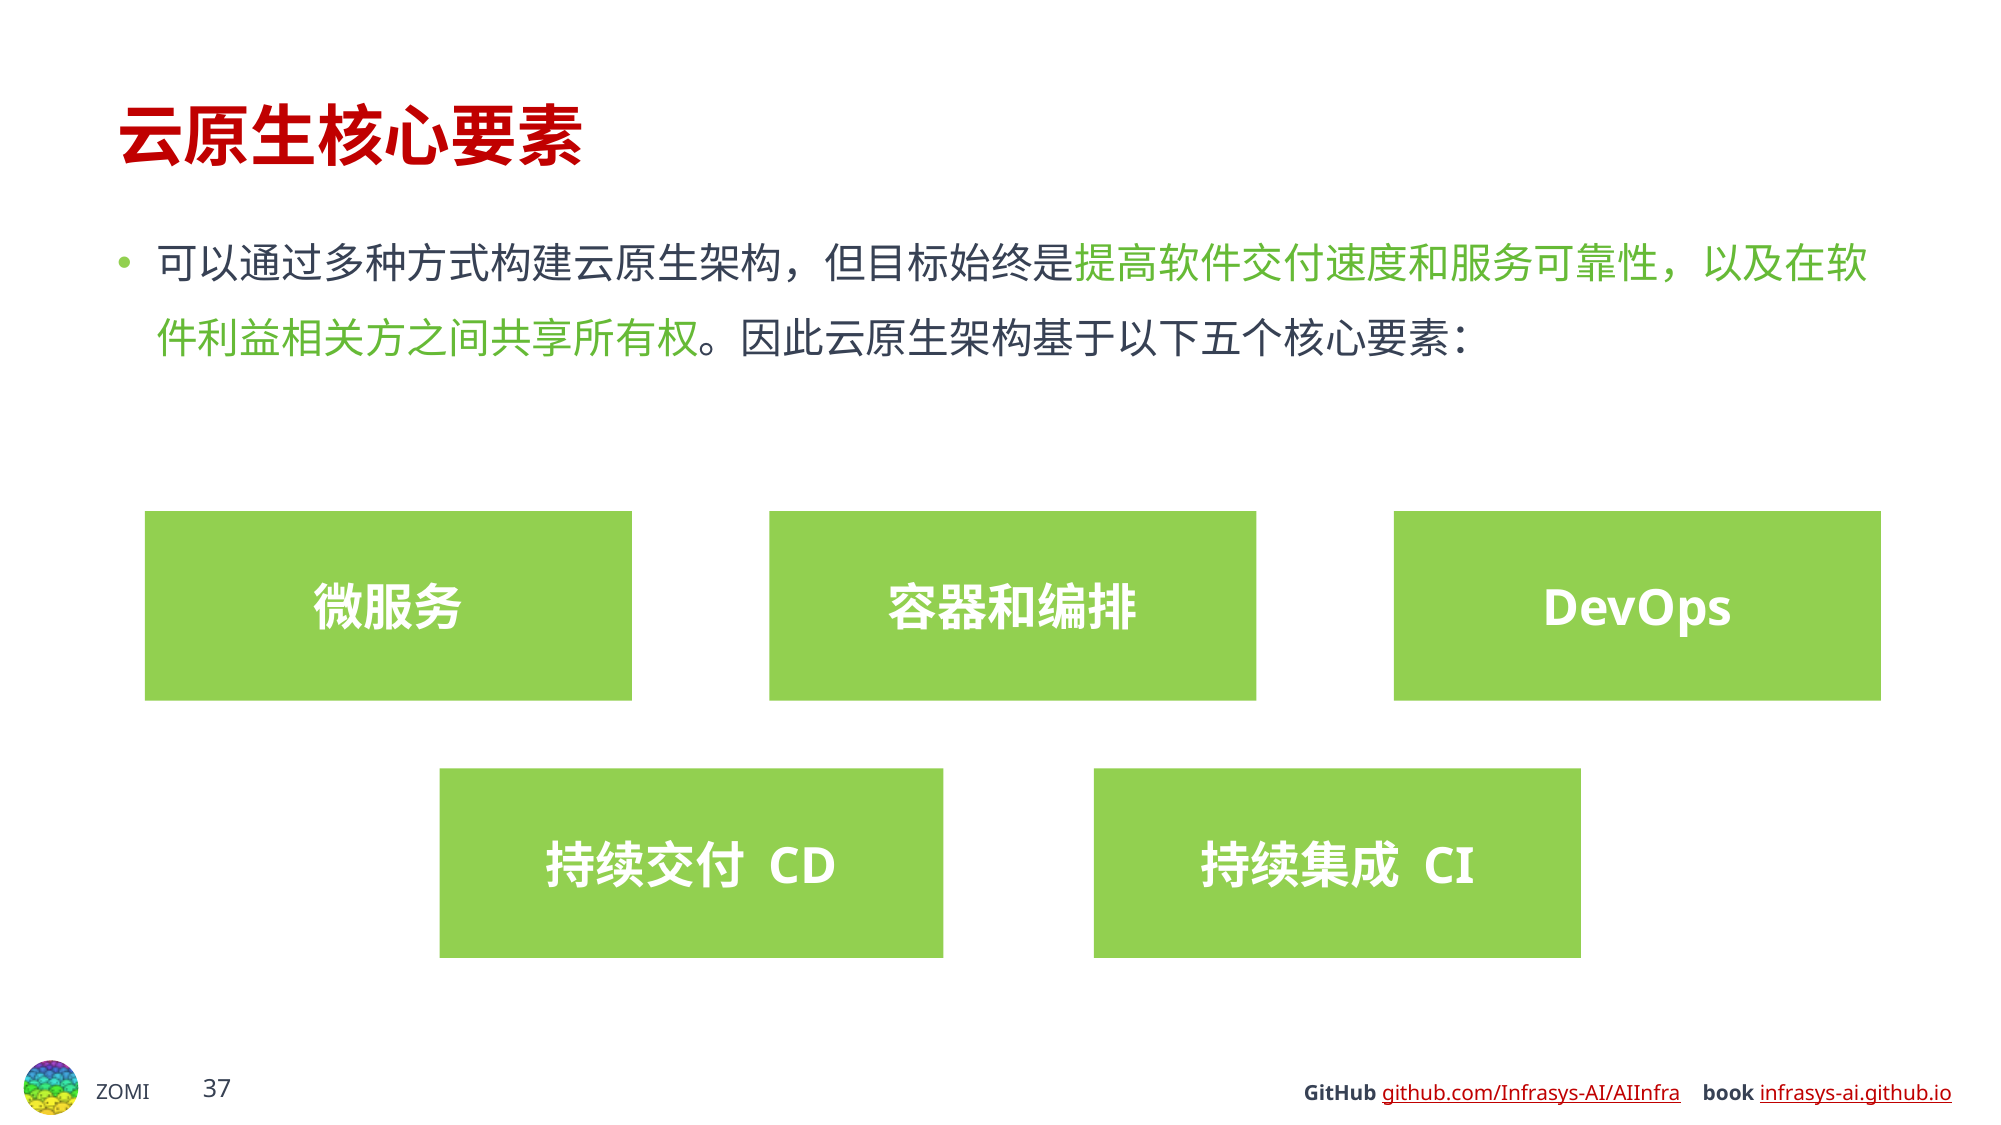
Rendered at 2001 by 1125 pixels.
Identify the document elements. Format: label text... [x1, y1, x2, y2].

text_box 持续交付 CD [437, 766, 946, 960]
title 云原生核心要素 [102, 85, 1901, 183]
text_box 微服务 [143, 509, 634, 703]
text_box DevOps [1392, 509, 1883, 703]
list 可以通过多种方式构建云原生架构，但目标始终是提高软件交付速度和服务可靠性，以及在软件利益相关方之间共享所有权。因此云原生架构基于以下五个核心要素： [102, 204, 1901, 1043]
text_box 持续集成 CI [1092, 766, 1583, 960]
picture [23, 1060, 79, 1115]
text_box 容器和编排 [767, 509, 1258, 703]
